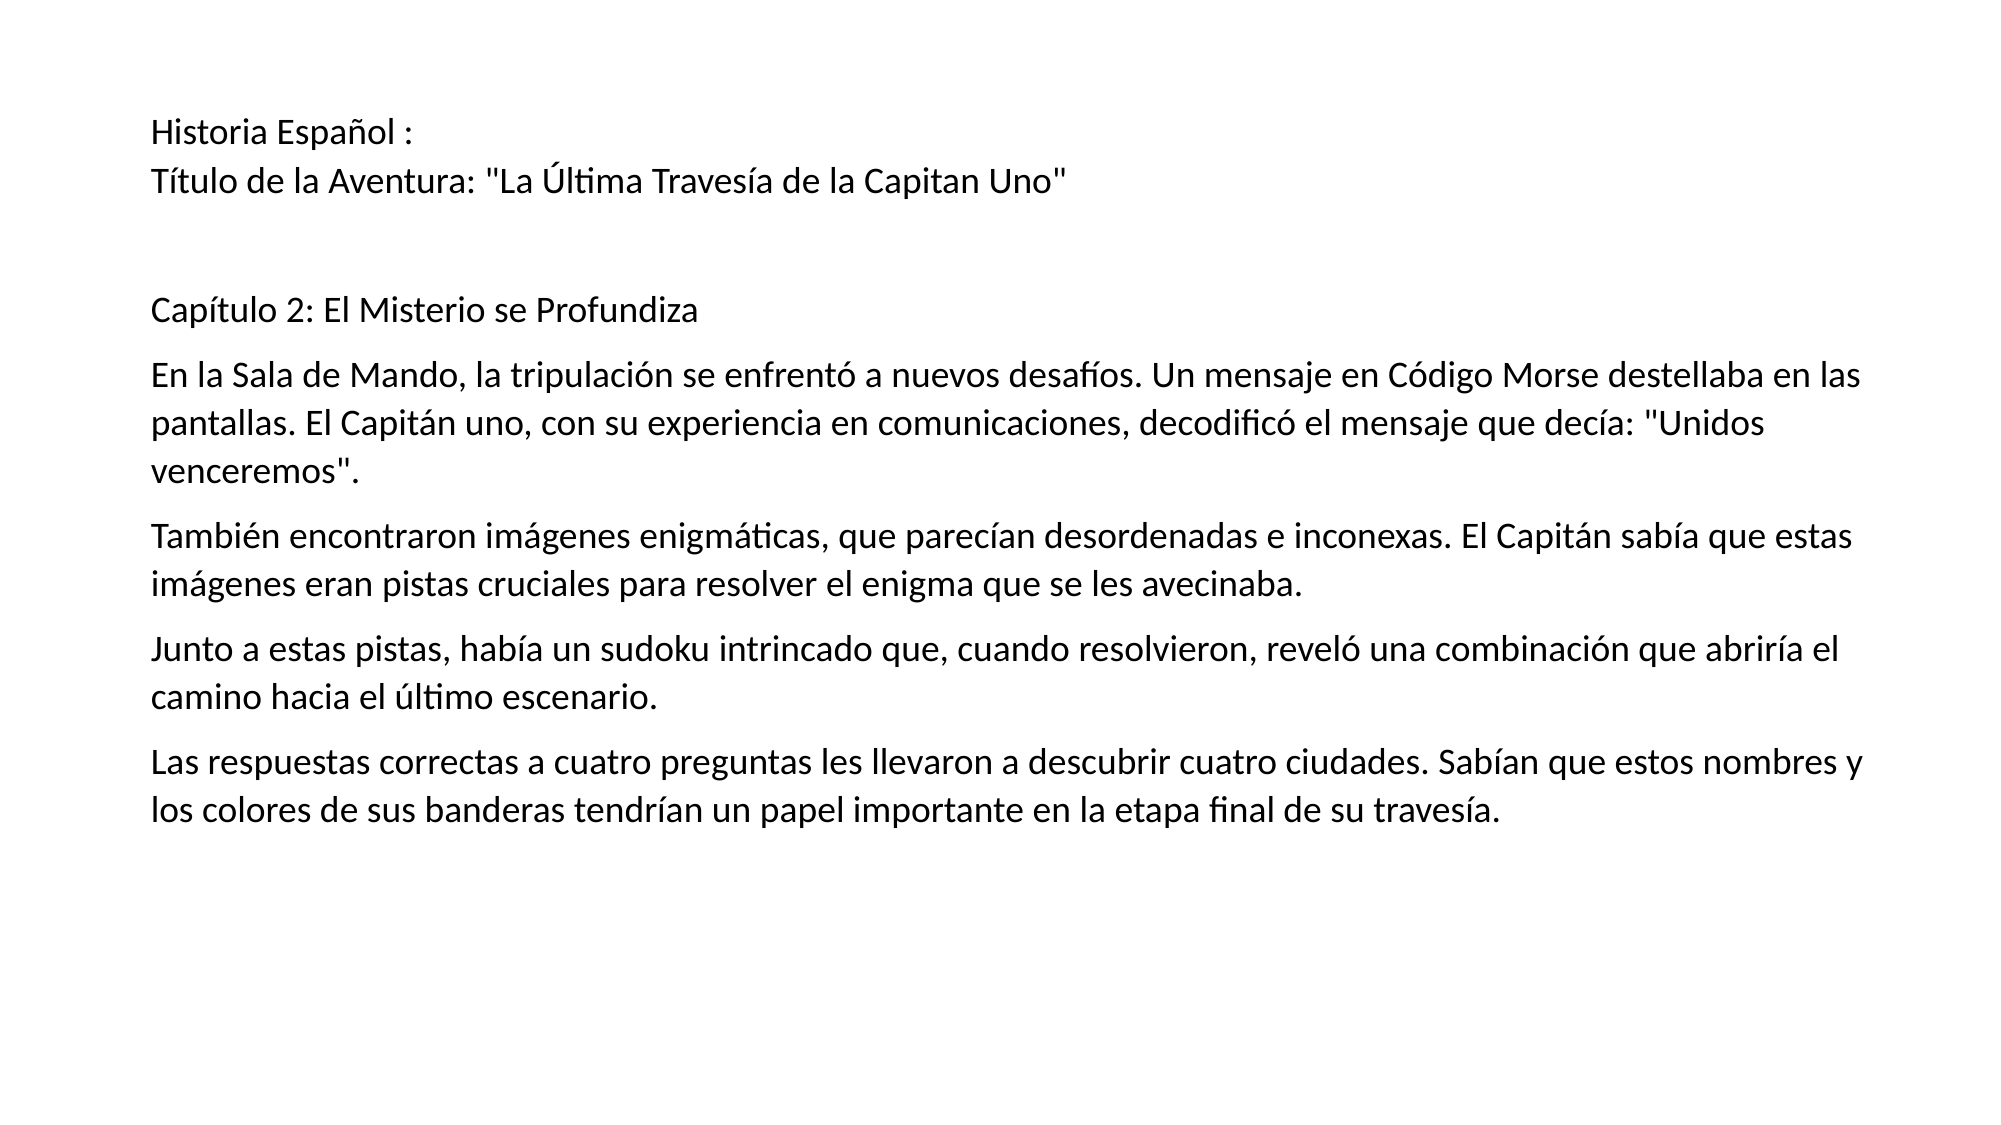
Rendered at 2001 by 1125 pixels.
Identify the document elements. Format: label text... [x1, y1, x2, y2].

text_box Historia Español : Título de la Aventura: "La Última Travesía de la Capitan Uno" Capítulo 2: El Misterio se Profundiza En la Sala de Mando, la tripulación se enfrentó a nuevos desafíos. Un mensaje en Código Morse destellaba en las pantallas. El Capitán uno, con su experiencia en comunicaciones, decodificó el mensaje que decía: "Unidos venceremos". También encontraron imágenes enigmáticas, que parecían desordenadas e inconexas. El Capitán sabía que estas imágenes eran pistas cruciales para resolver el enigma que se les avecinaba. Junto a estas pistas, había un sudoku intrincado que, cuando resolvieron, reveló una combinación que abriría el camino hacia el último escenario. Las respuestas correctas a cuatro preguntas les llevaron a descubrir cuatro ciudades. Sabían que estos nombres y los colores de sus banderas tendrían un papel importante en la etapa final de su travesía. [136, 100, 1925, 903]
